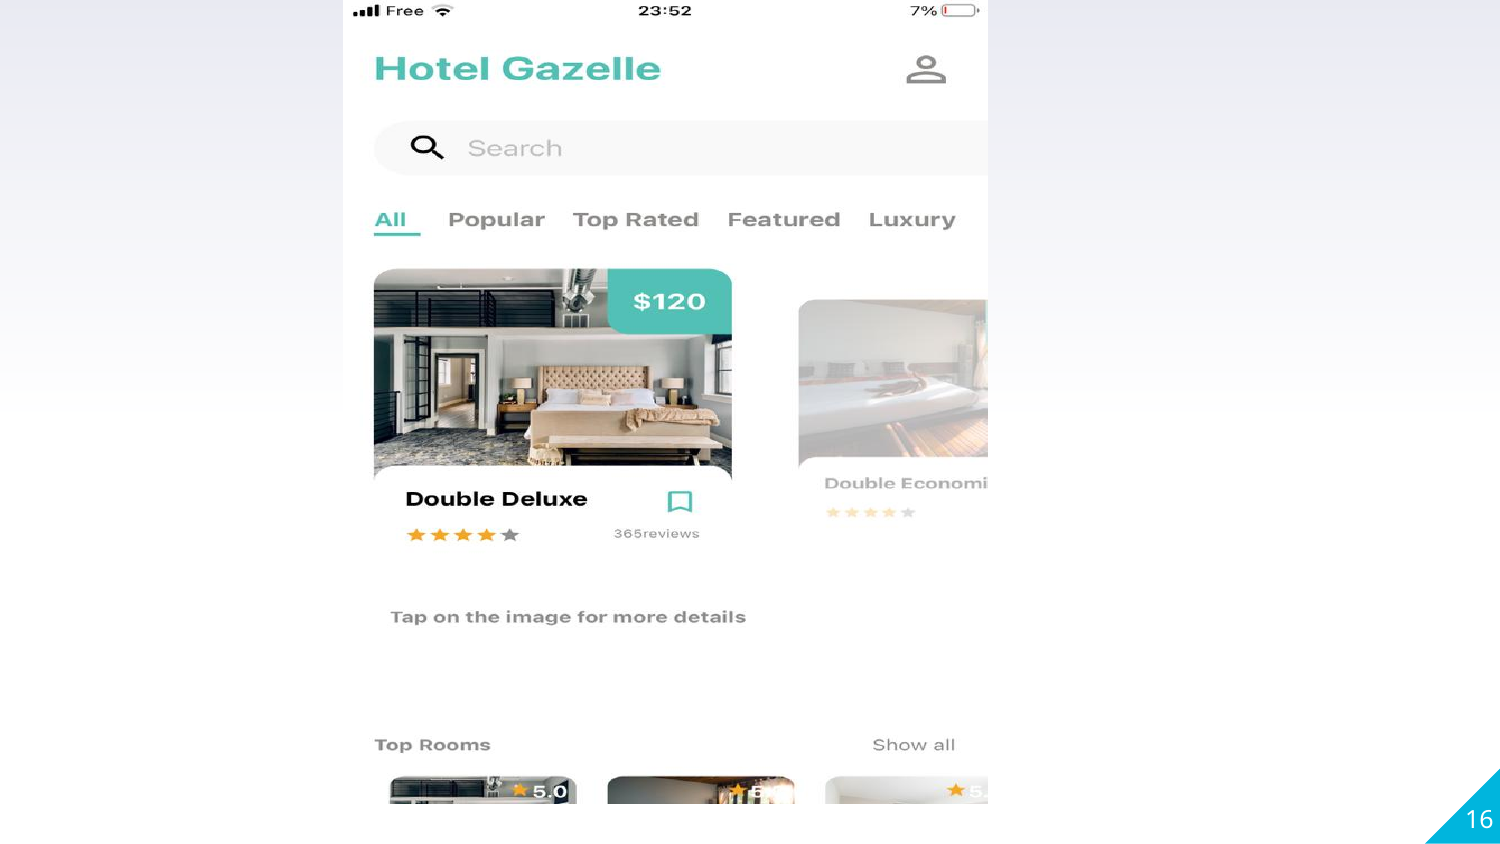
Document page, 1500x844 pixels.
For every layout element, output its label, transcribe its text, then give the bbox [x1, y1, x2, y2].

slide_number 16 [1418, 760, 1494, 838]
picture [343, 0, 988, 804]
